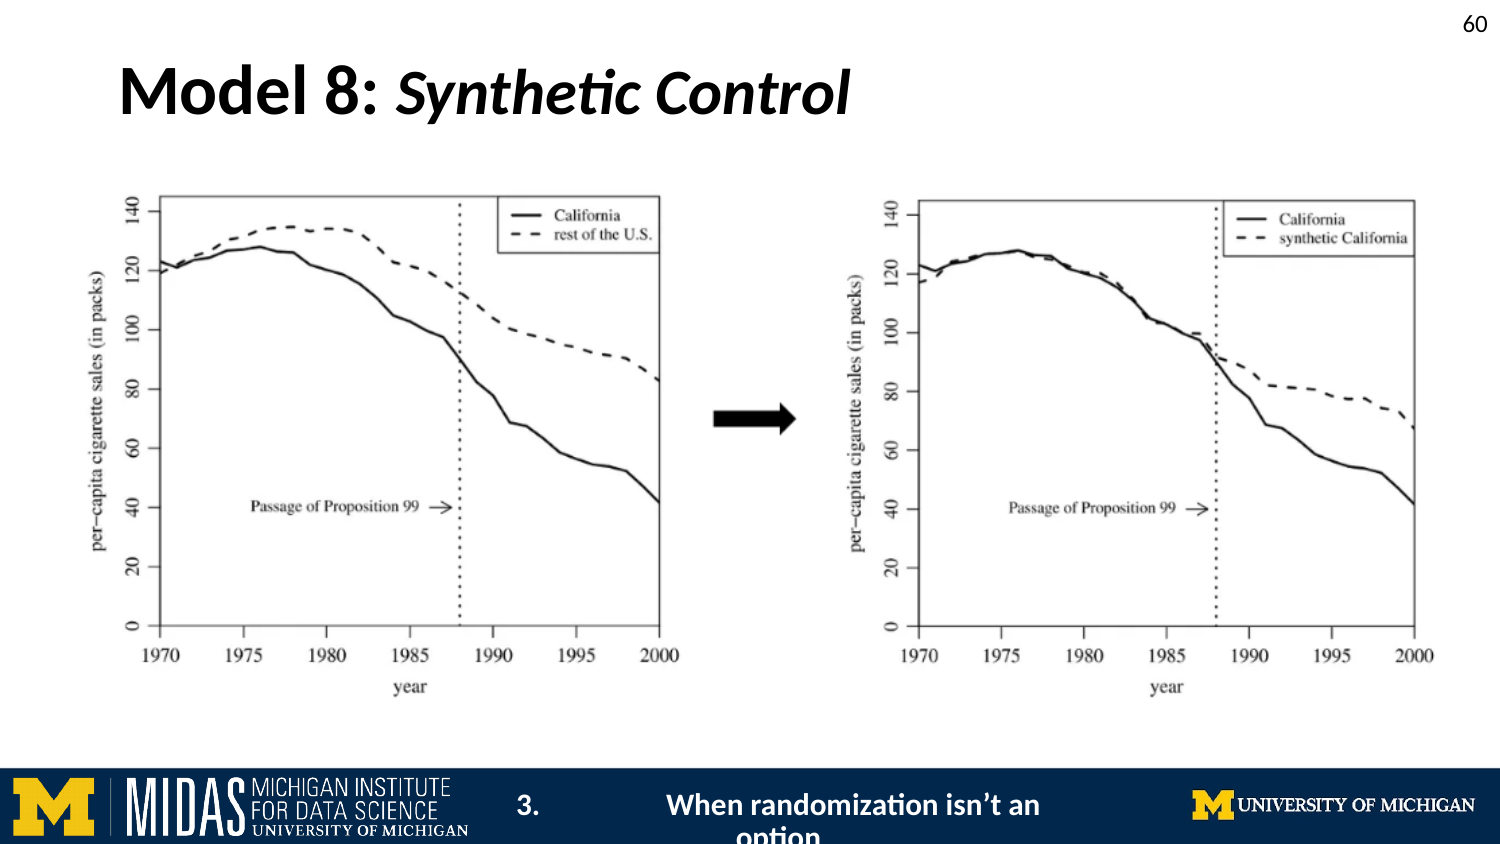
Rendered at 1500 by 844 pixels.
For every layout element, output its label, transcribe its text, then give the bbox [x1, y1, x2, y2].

picture [0, 766, 1500, 844]
title 3. When randomization isn’t an option [472, 780, 1073, 841]
picture [73, 180, 1440, 704]
slide_number ‹#› [1447, 0, 1500, 46]
title Model 8: Synthetic Control [103, 46, 1397, 163]
